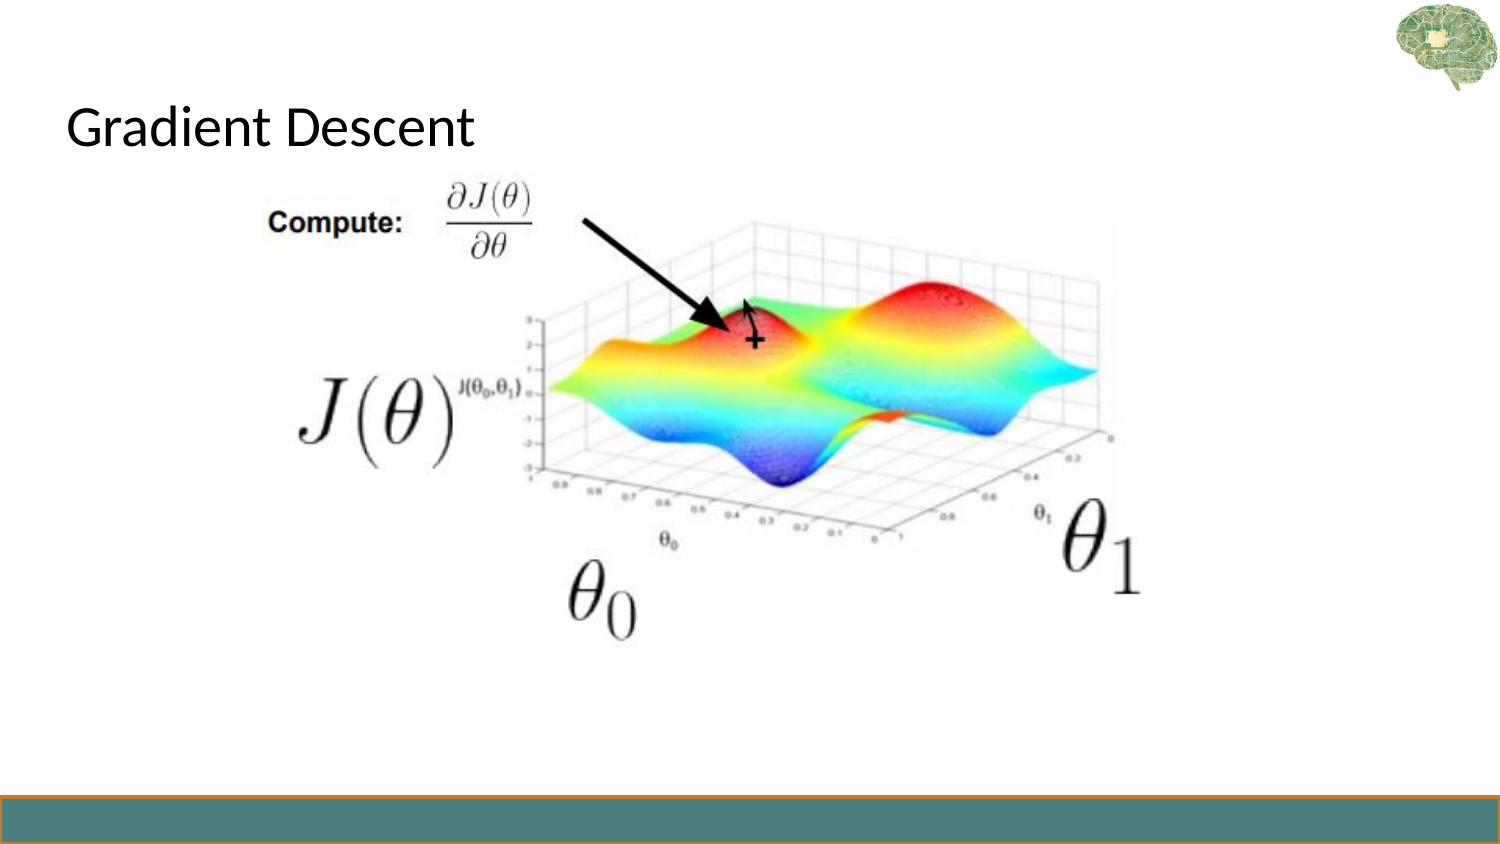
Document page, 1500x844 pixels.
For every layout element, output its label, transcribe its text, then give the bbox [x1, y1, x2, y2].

text_box [0, 795, 1500, 844]
picture [237, 148, 1238, 685]
picture [1392, 0, 1500, 92]
title Gradient Descent [51, 72, 1449, 167]
